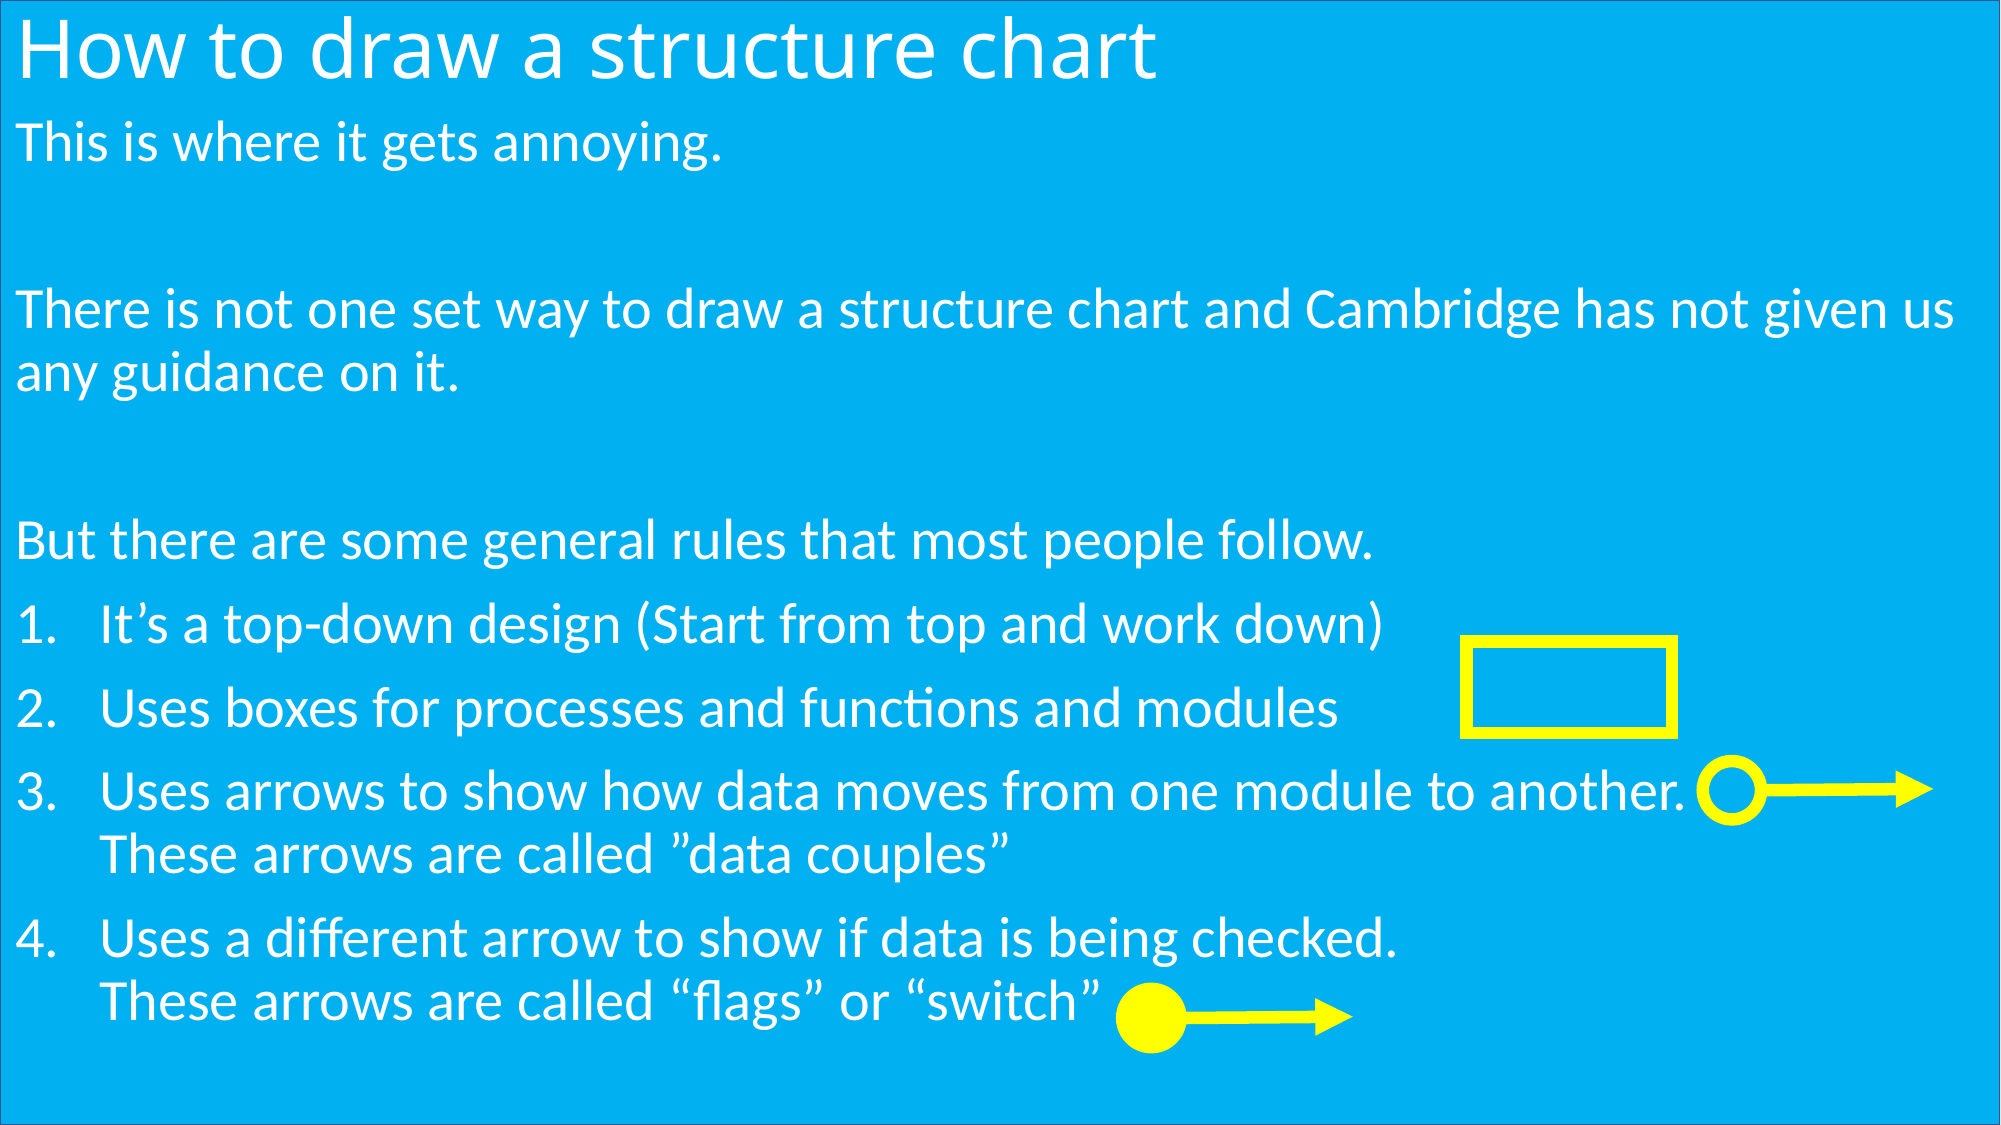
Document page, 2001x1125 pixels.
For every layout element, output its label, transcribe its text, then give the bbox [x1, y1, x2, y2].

text_box [1466, 641, 1673, 734]
title How to draw a structure chart [0, 0, 2000, 103]
text_box [1121, 987, 1182, 1049]
text_box [1701, 760, 1763, 821]
list This is where it gets annoying. There is not one set way to draw a structure chart and Cambridge has not given us any guidance on it. But there are some general rules that most people follow. It’s a top-down design (Start from top and work down) Uses boxes for processes and functions and modules Uses arrows to show how data moves from one module to another. These arrows are called ”data couples” Uses a different arrow to show if data is being checked. These arrows are called “flags” or “switch” [0, 103, 2000, 1125]
